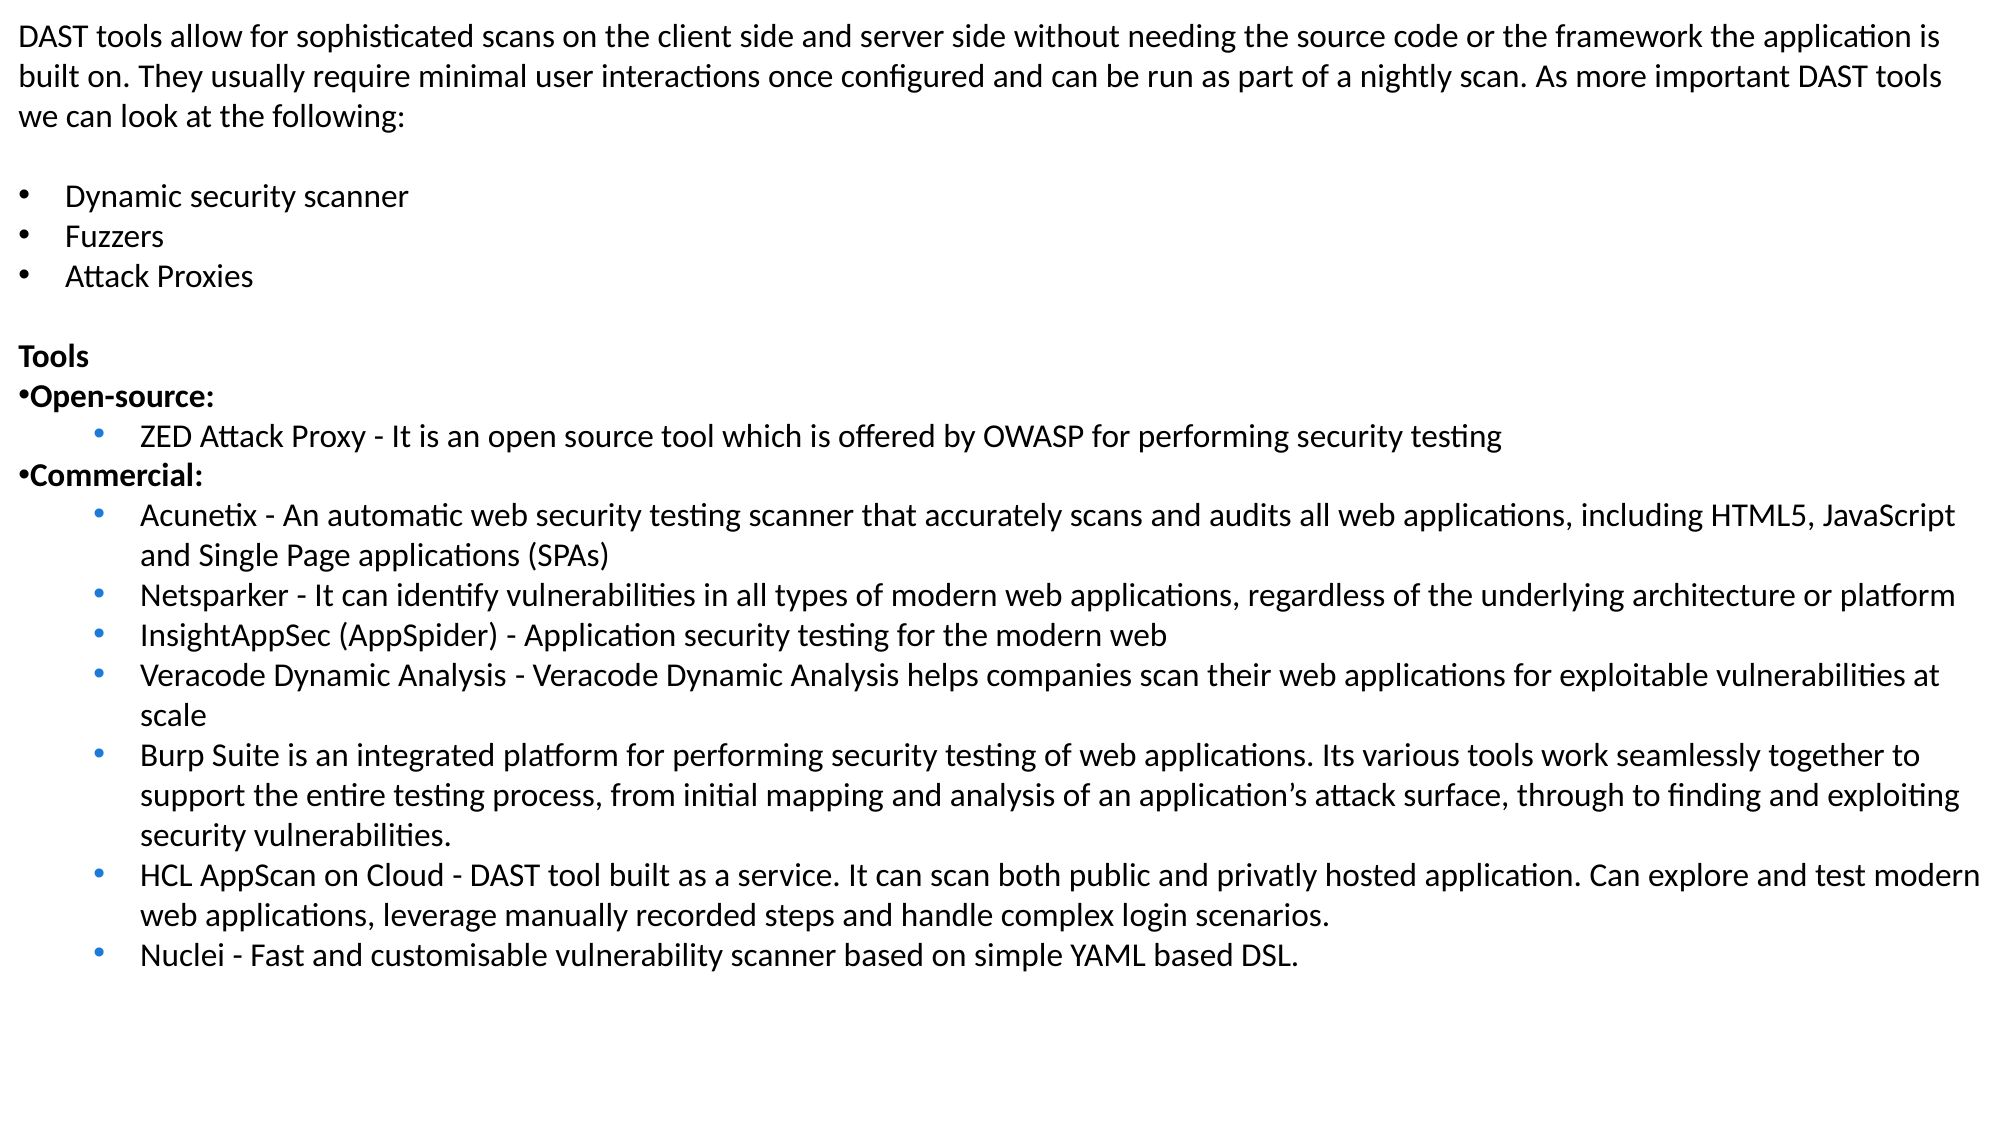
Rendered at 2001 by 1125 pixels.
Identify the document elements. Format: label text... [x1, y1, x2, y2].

text_box DAST tools allow for sophisticated scans on the client side and server side without needing the source code or the framework the application is built on. They usually require minimal user interactions once configured and can be run as part of a nightly scan. As more important DAST tools we can look at the following: Dynamic security scanner Fuzzers Attack Proxies Tools Open-source: ZED Attack Proxy - It is an open source tool which is offered by OWASP for performing security testing Commercial: Acunetix - An automatic web security testing scanner that accurately scans and audits all web applications, including HTML5, JavaScript and Single Page applications (SPAs) Netsparker - It can identify vulnerabilities in all types of modern web applications, regardless of the underlying architecture or platform InsightAppSec (AppSpider) - Application security testing for the modern web Veracode Dynamic Analysis - Veracode Dynamic Analysis helps companies scan their web applications for exploitable vulnerabilities at scale Burp Suite is an integrated platform for performing security testing of web applications. Its various tools work seamlessly together to support the entire testing process, from initial mapping and analysis of an application’s attack surface, through to finding and exploiting security vulnerabilities. HCL AppScan on Cloud - DAST tool built as a service. It can scan both public and privatly hosted application. Can explore and test modern web applications, leverage manually recorded steps and handle complex login scenarios. Nuclei - Fast and customisable vulnerability scanner based on simple YAML based DSL. [3, 7, 2000, 1020]
